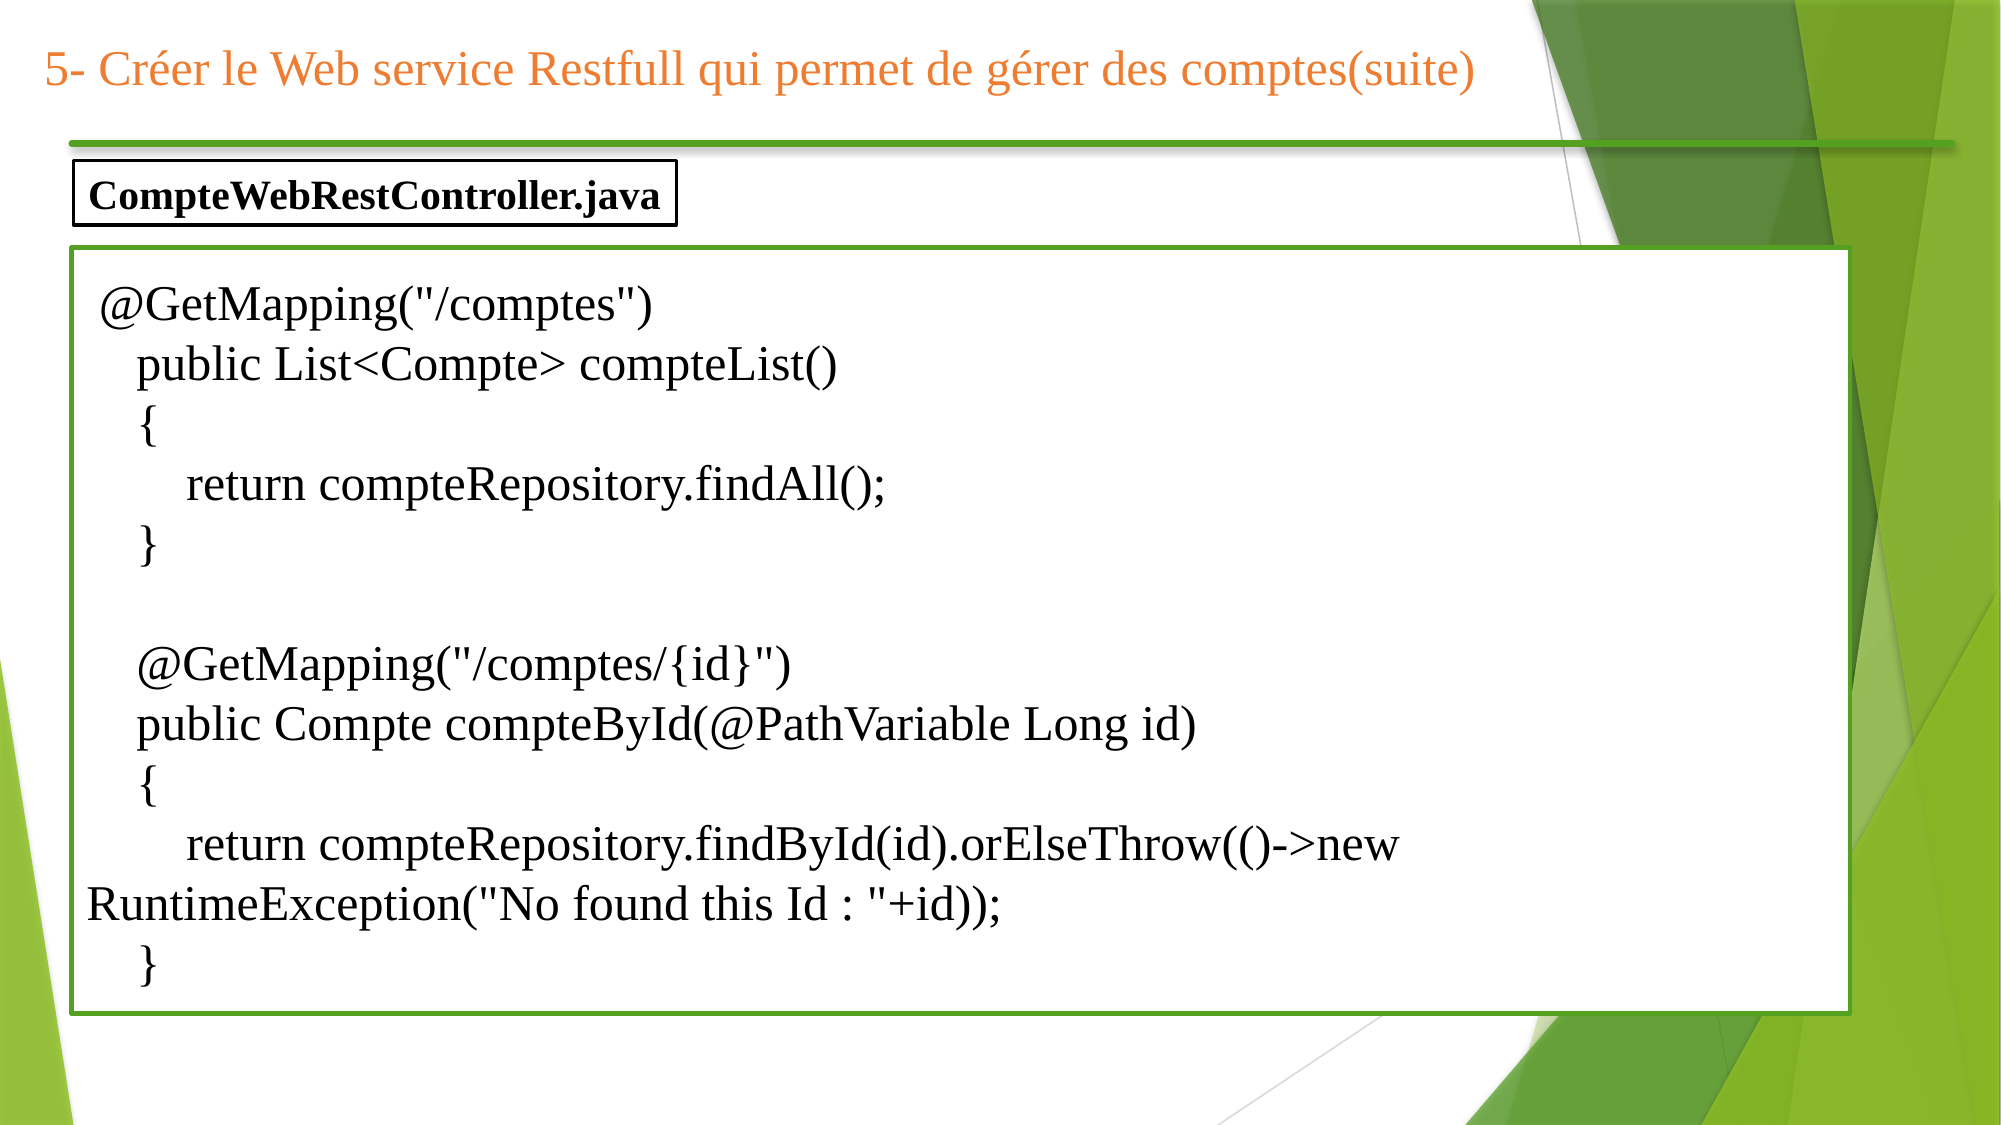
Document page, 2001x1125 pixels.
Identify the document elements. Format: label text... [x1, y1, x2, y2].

text_box @GetMapping("/comptes") public List<Compte> compteList() { return compteRepository.findAll(); } @GetMapping("/comptes/{id}") public Compte compteById(@PathVariable Long id) { return compteRepository.findById(id).orElseThrow(()->new RuntimeException("No found this Id : "+id)); } [70, 246, 1851, 1015]
text_box 5- Créer le Web service Restfull qui permet de gérer des comptes(suite) [29, 28, 1964, 104]
text_box CompteWebRestController.java [73, 160, 677, 225]
